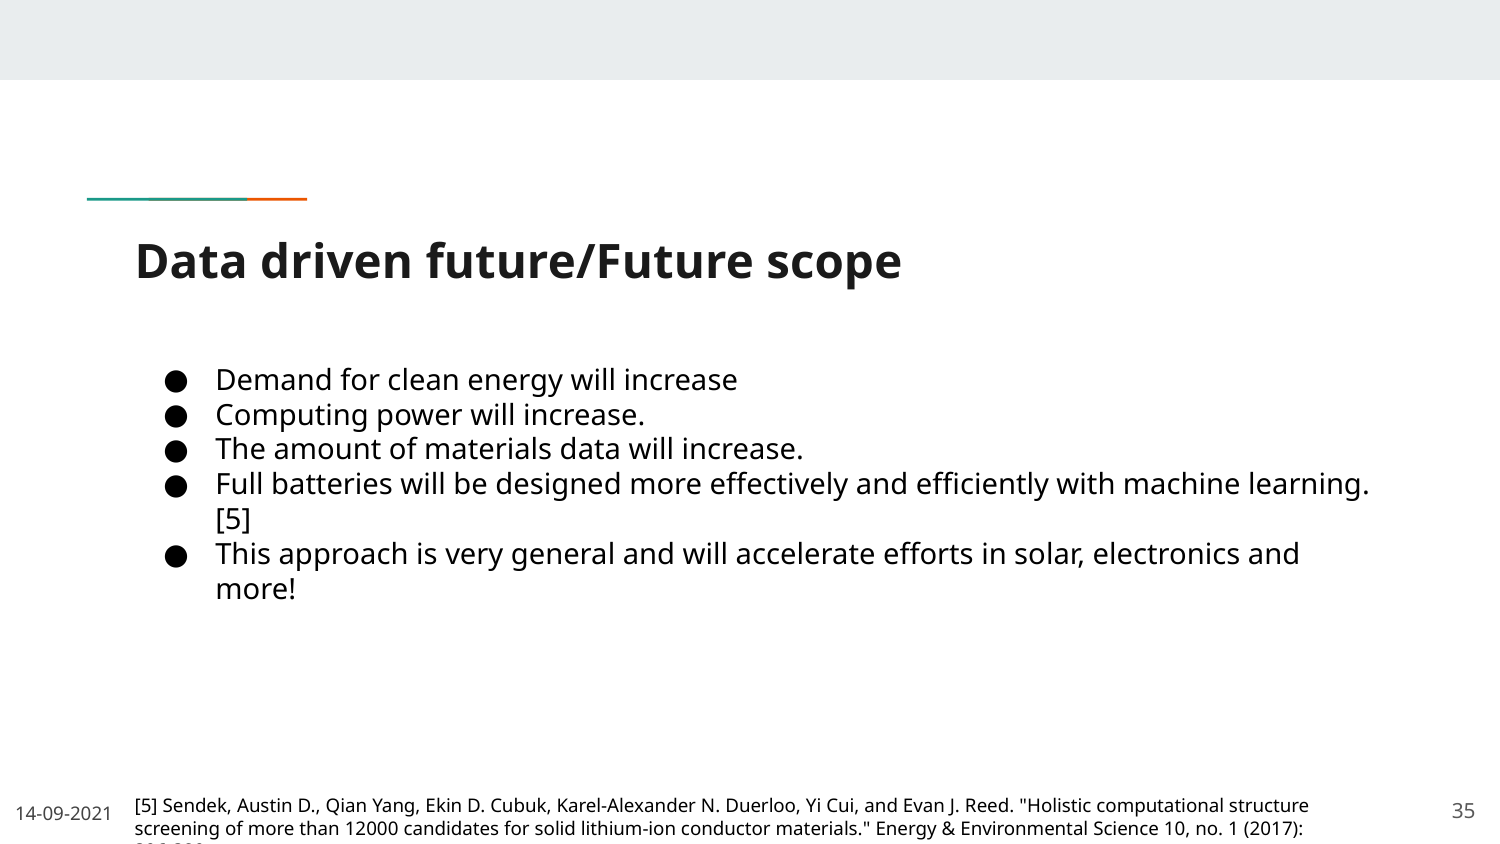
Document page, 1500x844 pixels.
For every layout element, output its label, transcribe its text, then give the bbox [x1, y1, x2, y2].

text_box 14-09-2021 [0, 790, 247, 836]
text_box Demand for clean energy will increase Computing power will increase. The amount of materials data will increase. Full batteries will be designed more effectively and efficiently with machine learning. [5] This approach is very general and will accelerate efforts in solar, electronics and more! [125, 345, 1389, 621]
text_box [5] Sendek, Austin D., Qian Yang, Ekin D. Cubuk, Karel-Alexander N. Duerloo, Yi Cui, and Evan J. Reed. "Holistic computational structure screening of more than 12000 candidates for solid lithium-ion conductor materials." Energy & Environmental Science 10, no. 1 (2017): 306-320. [119, 779, 1340, 844]
title Data driven future/Future scope [119, 216, 1381, 305]
slide_number ‹#› [1400, 779, 1491, 844]
